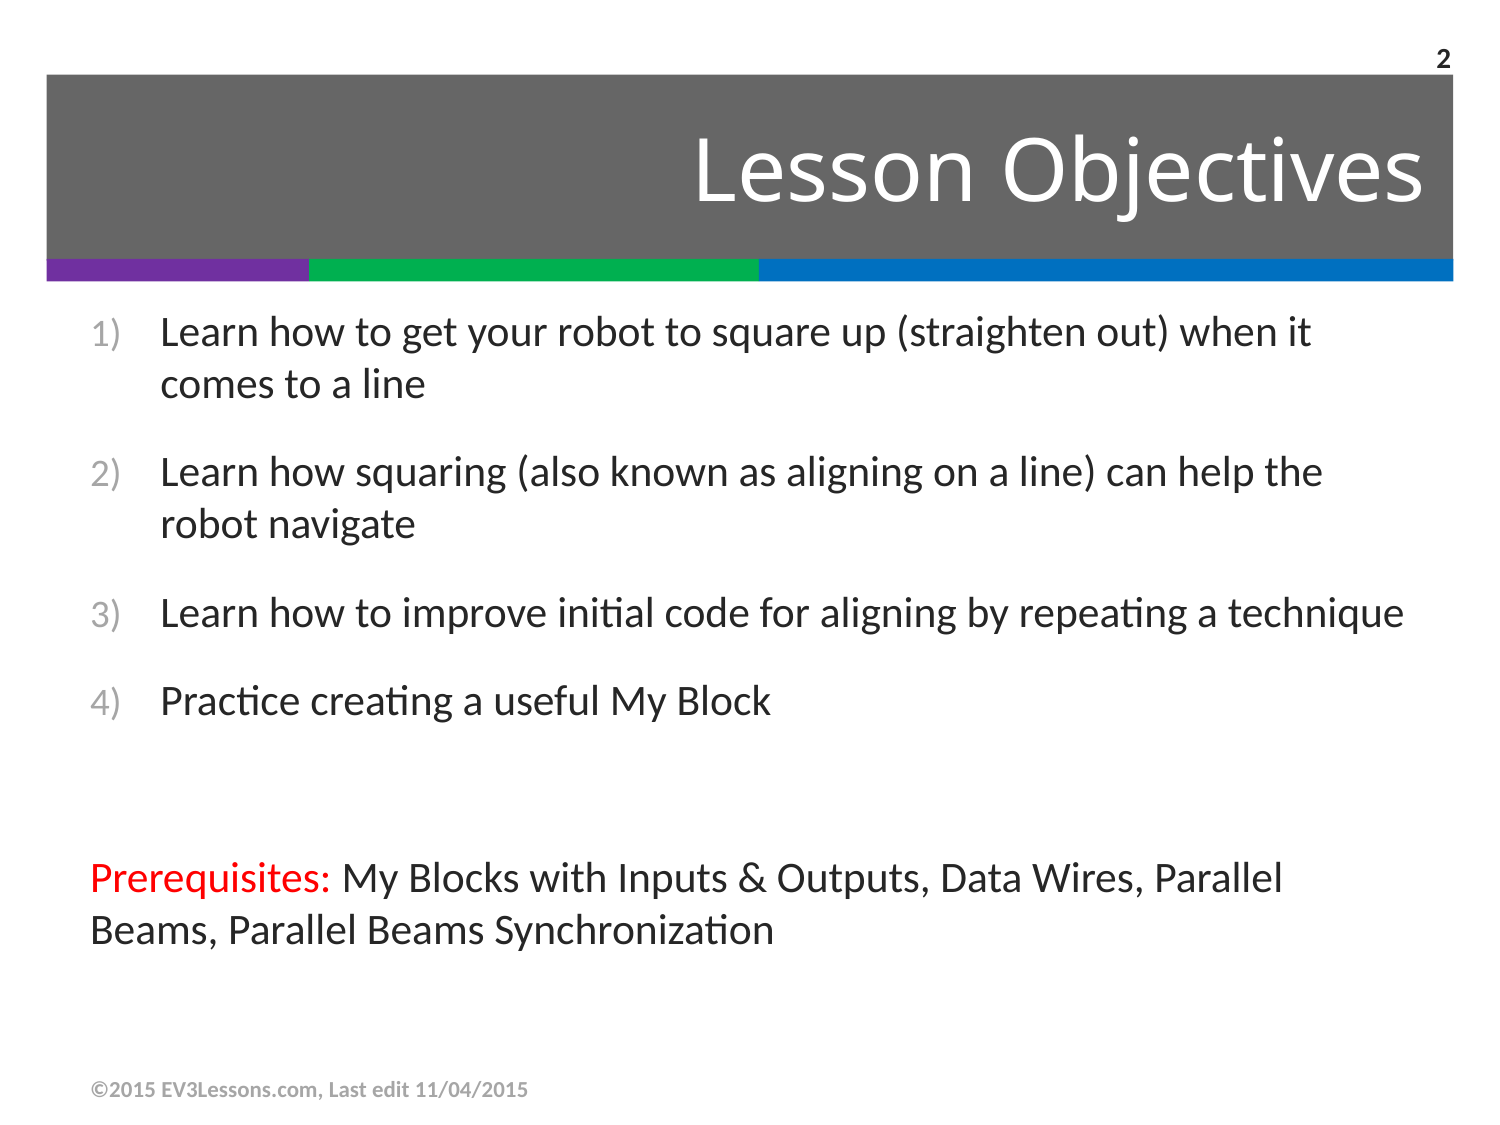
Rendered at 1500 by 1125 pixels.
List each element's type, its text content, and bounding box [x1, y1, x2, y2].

list Learn how to get your robot to square up (straighten out) when it comes to a line Learn how squaring (also known as aligning on a line) can help the robot navigate Learn how to improve initial code for aligning by repeating a technique Practice creating a useful My Block Prerequisites: My Blocks with Inputs & Outputs, Data Wires, Parallel Beams, Parallel Beams Synchronization [75, 295, 1428, 1014]
title Lesson Objectives [88, 94, 1441, 240]
slide_number 2 [1362, 27, 1466, 87]
footer ©2015 EV3Lessons.com, Last edit 11/04/2015 [75, 1065, 977, 1112]
